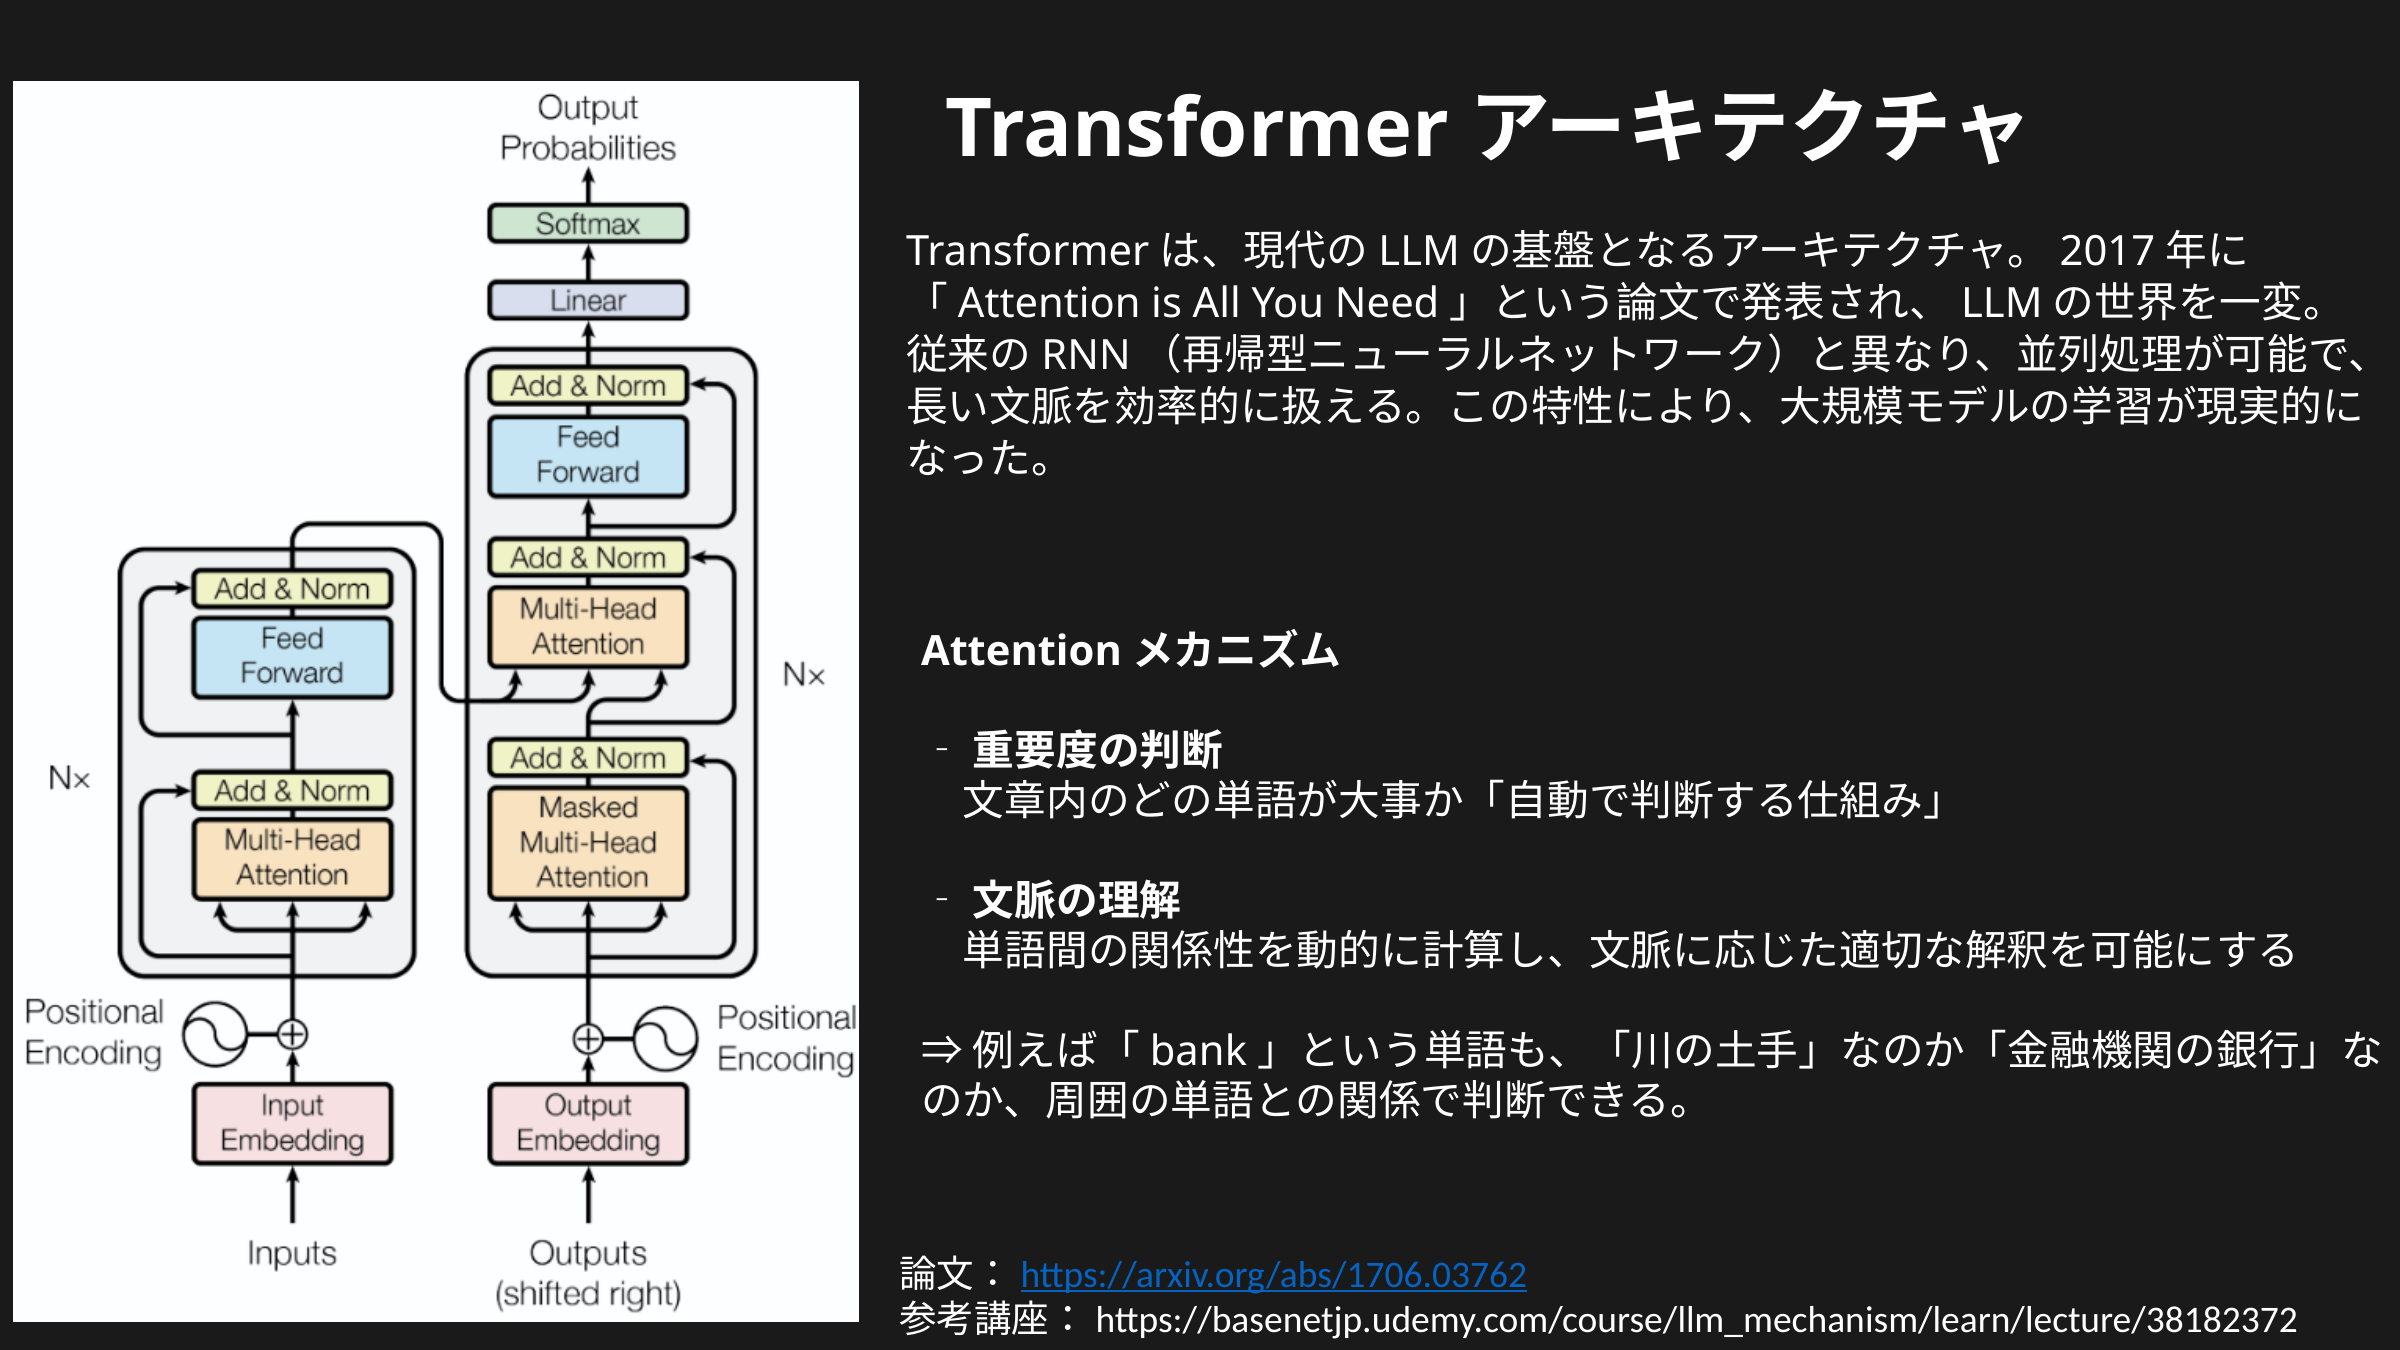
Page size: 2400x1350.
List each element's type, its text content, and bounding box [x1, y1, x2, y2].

picture [13, 81, 859, 1322]
text_box Transformerアーキテクチャ [945, 71, 2006, 173]
text_box Transformerは、現代のLLMの基盤となるアーキテクチャ。2017年に「Attention is All You Need」という論文で発表され、LLMの世界を一変。 従来のRNN（再帰型ニューラルネットワーク）と異なり、並列処理が可能で、長い文脈を効率的に扱える。この特性により、大規模モデルの学習が現実的になった。 [906, 221, 2372, 577]
text_box Attentionメカニズム ‐重要度の判断 文章内のどの単語が大事か「自動で判断する仕組み」 ‐文脈の理解 単語間の関係性を動的に計算し、文脈に応じた適切な解釈を可能にする ⇒例えば「bank」という単語も、「川の土手」なのか「金融機関の銀行」なのか、周囲の単語との関係で判断できる。 [921, 623, 2387, 1175]
text_box 論文：https://arxiv.org/abs/1706.03762 参考講座：https://basenetjp.udemy.com/course/llm_mechanism/learn/lecture/38182372 [884, 1242, 2350, 1347]
